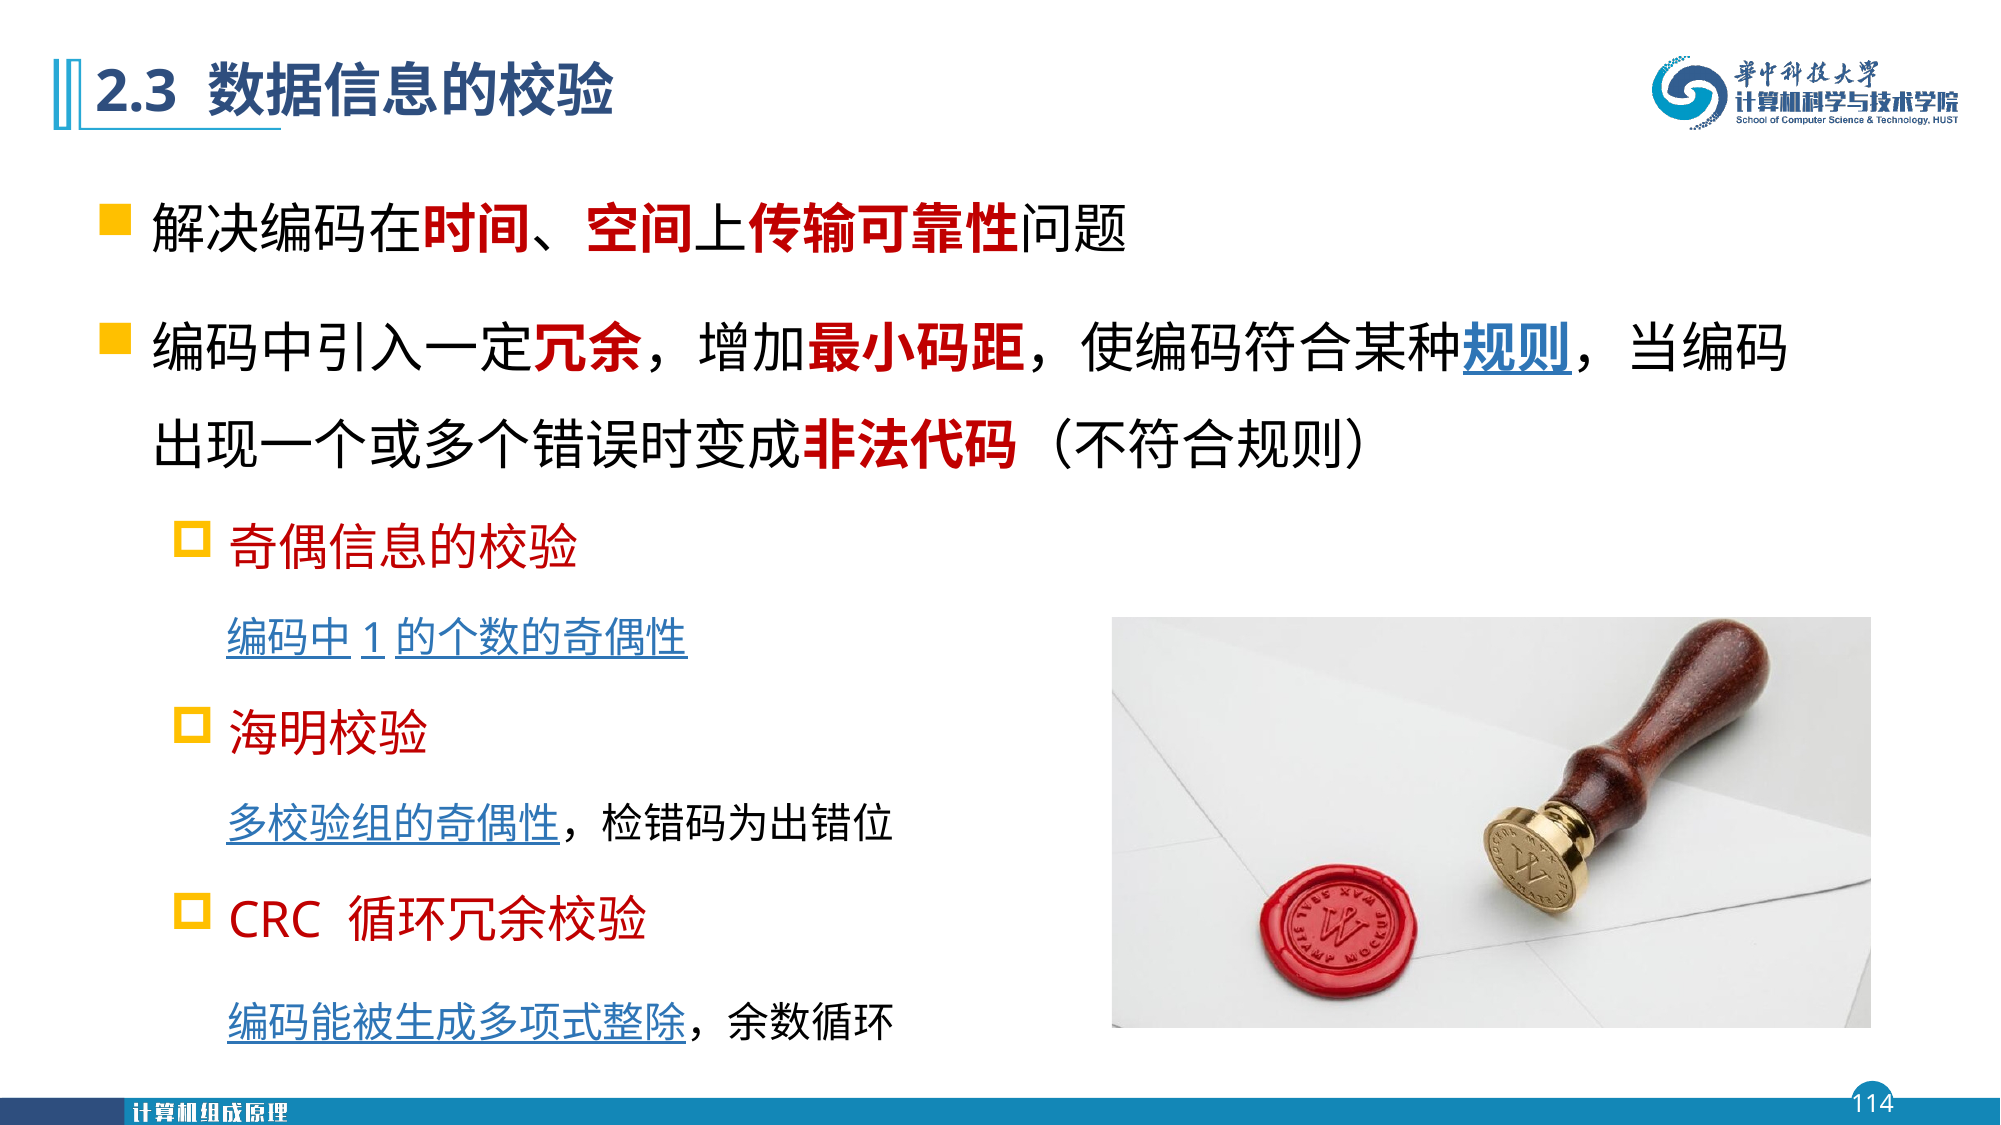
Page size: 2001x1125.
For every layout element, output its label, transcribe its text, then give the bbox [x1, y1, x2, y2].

picture [1805, 56, 1958, 130]
title 2.3 数据信息的校验 [80, 42, 1805, 144]
list 解决编码在时间、空间上传输可靠性问题 编码中引入一定冗余，增加最小码距，使编码符合某种规则，当编码出现一个或多个错误时变成非法代码（不符合规则） 奇偶信息的校验 编码中1的个数的奇偶性 海明校验 多校验组的奇偶性，检错码为出错位 CRC 循环冗余校验 编码能被生成多项式整除，余数循环 [80, 154, 1805, 1080]
picture [1111, 616, 1871, 1028]
